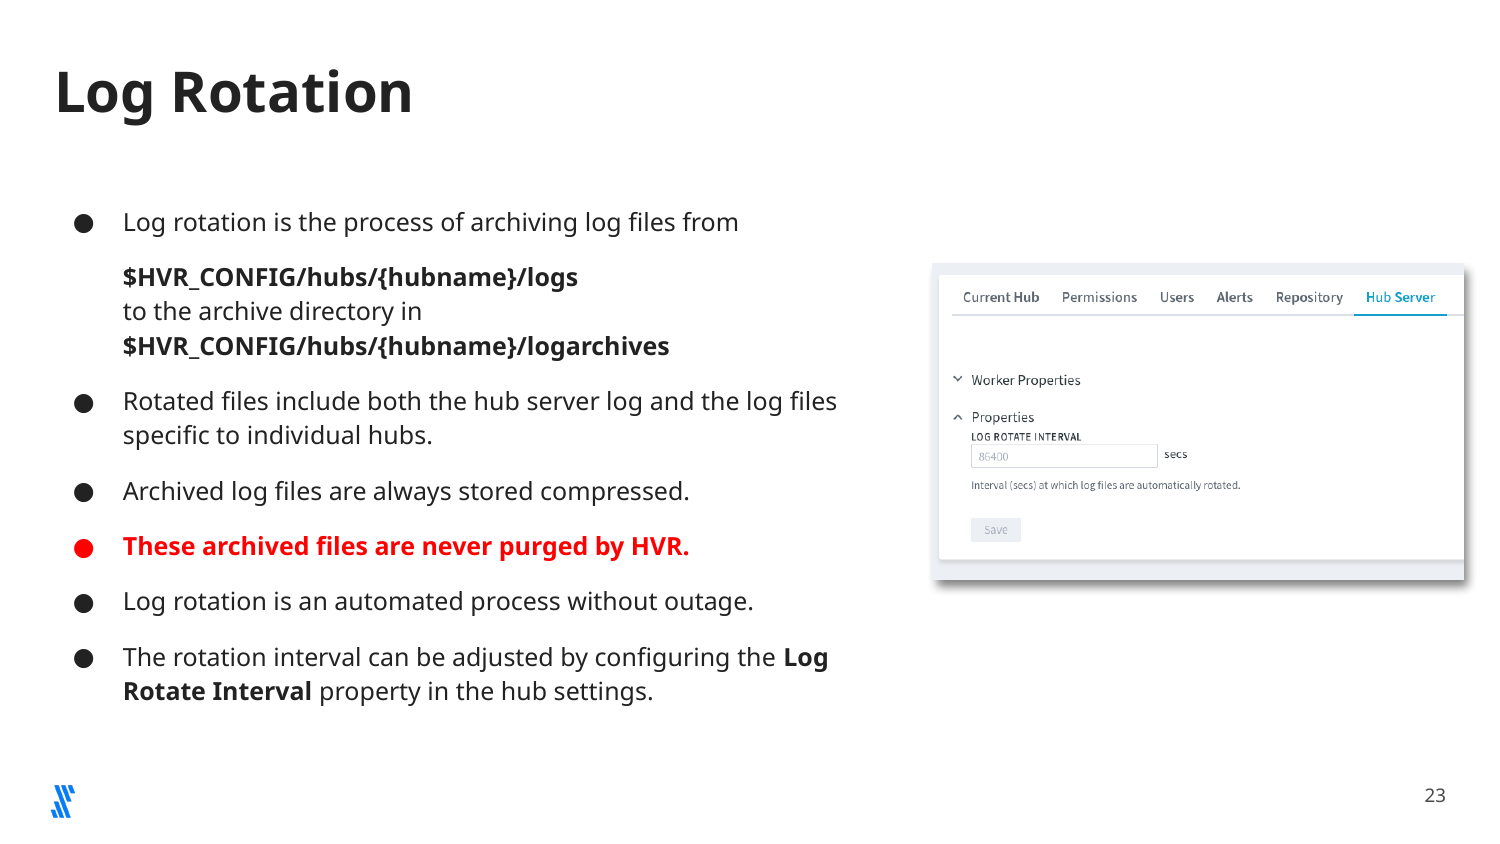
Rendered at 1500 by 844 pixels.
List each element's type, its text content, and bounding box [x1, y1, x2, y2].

picture [932, 263, 1464, 581]
text_box Log rotation is the process of archiving log files from $HVR_CONFIG/hubs/{hubname}/logs to the archive directory in $HVR_CONFIG/hubs/{hubname}/logarchives Rotated files include both the hub server log and the log files specific to individual hubs. Archived log files are always stored compressed. These archived files are never purged by HVR. Log rotation is an automated process without outage. The rotation interval can be adjusted by configuring the Log Rotate Interval property in the hub settings. [47, 201, 886, 750]
slide_number ‹#› [1408, 773, 1446, 820]
title Log Rotation [54, 56, 915, 227]
picture [43, 778, 82, 825]
